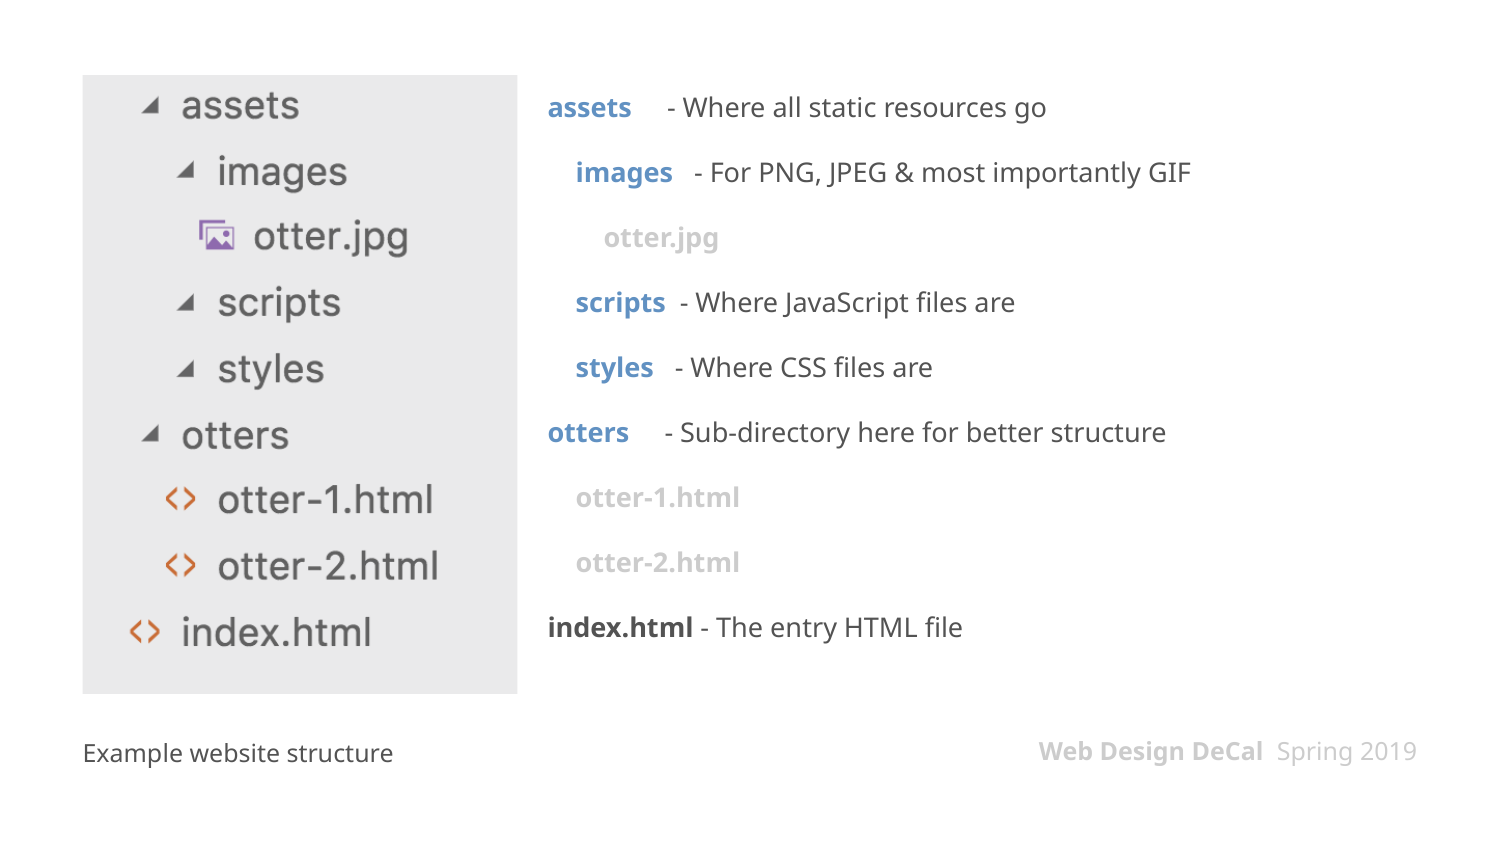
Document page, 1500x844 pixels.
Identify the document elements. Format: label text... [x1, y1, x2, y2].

list Example website structure [82, 731, 968, 770]
picture [82, 75, 518, 694]
text_box assets - Where all static resources go images - For PNG, JPEG & most importantly GIF otter.jpg scripts - Where JavaScript files are styles - Where CSS files are otters - Sub-directory here for better structure otter-1.html otter-2.html index.html - The entry HTML file [532, 75, 1418, 695]
